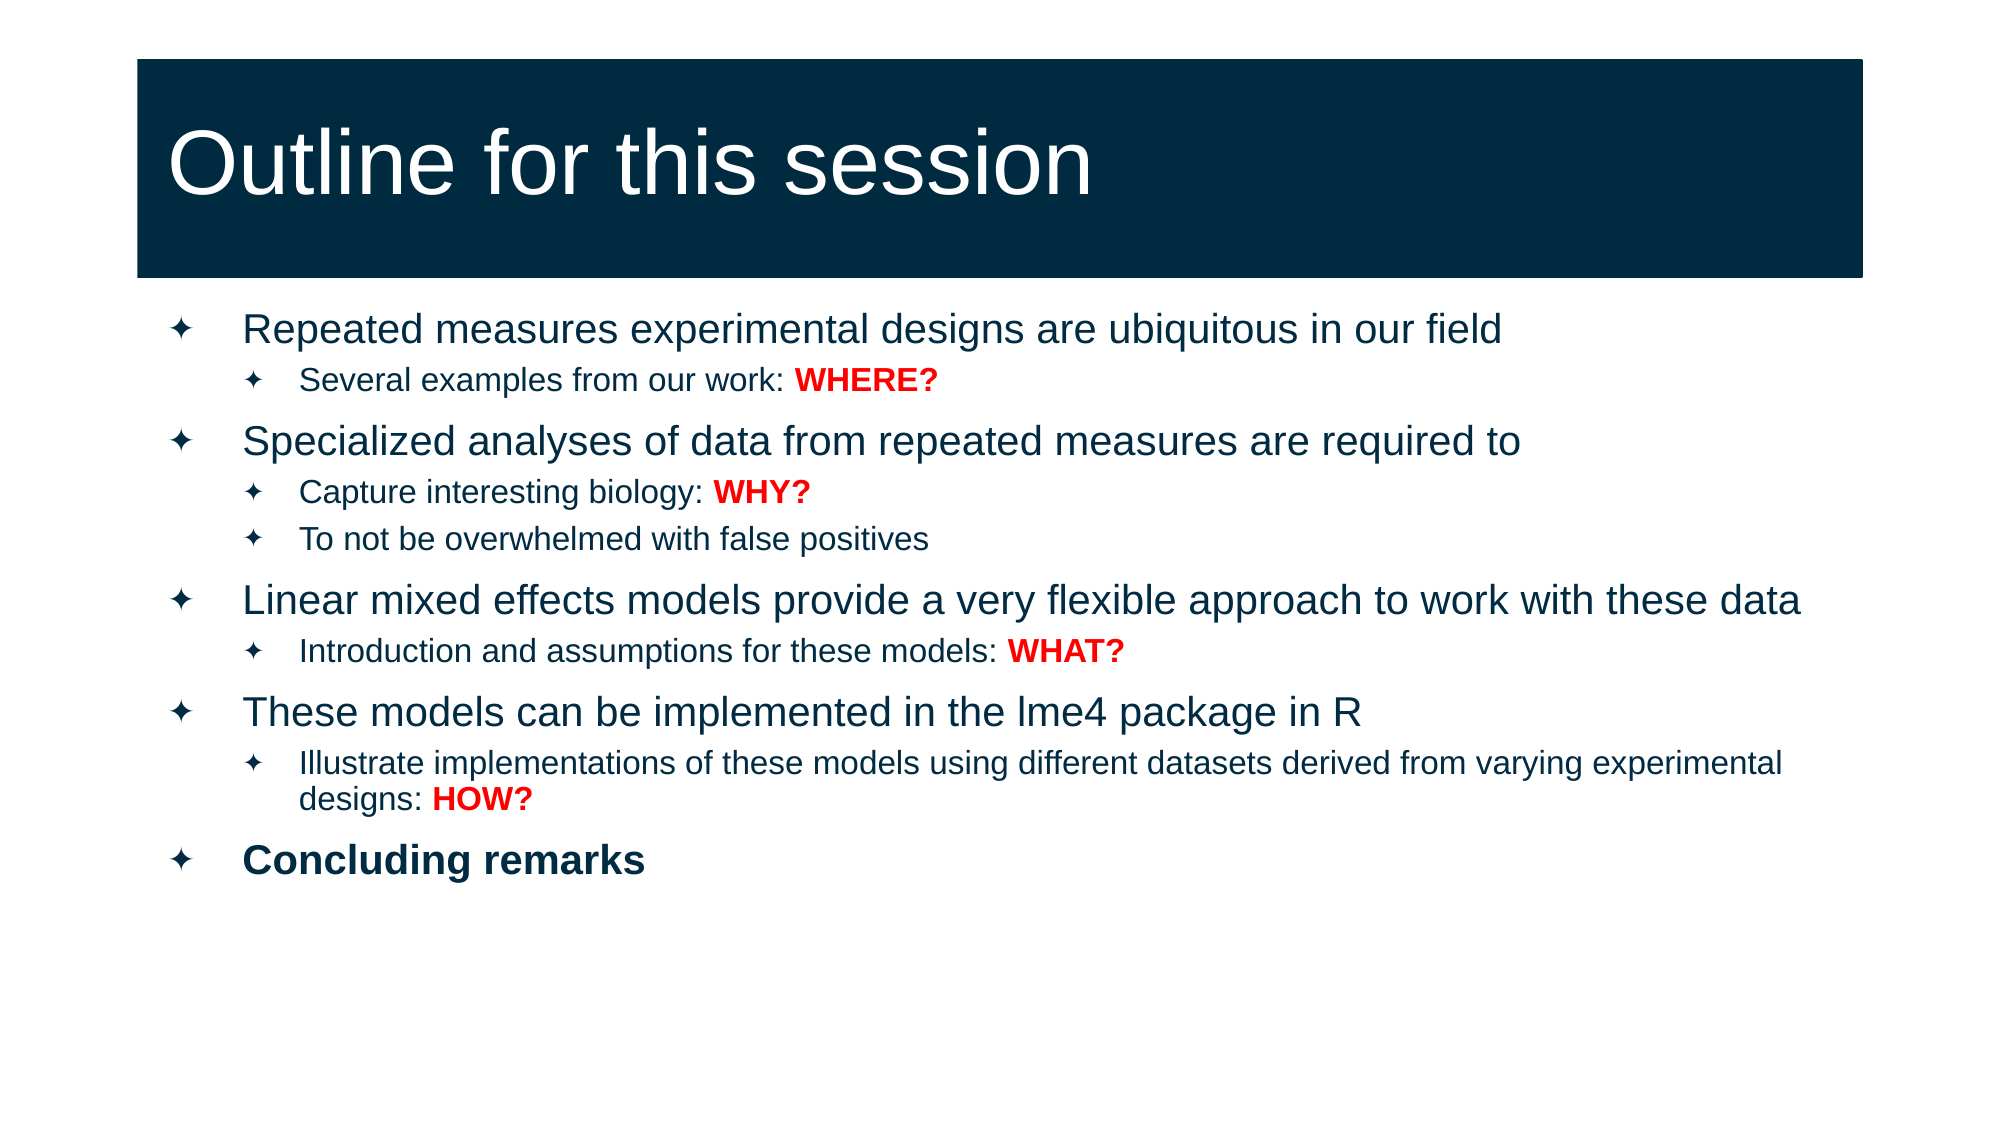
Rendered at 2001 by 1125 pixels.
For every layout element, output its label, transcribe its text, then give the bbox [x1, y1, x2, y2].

title Outline for this session [137, 59, 1863, 278]
list Repeated measures experimental designs are ubiquitous in our field Several examples from our work: WHERE? Specialized analyses of data from repeated measures are required to Capture interesting biology: WHY? To not be overwhelmed with false positives Linear mixed effects models provide a very flexible approach to work with these data Introduction and assumptions for these models: WHAT? These models can be implemented in the lme4 package in R Illustrate implementations of these models using different datasets derived from varying experimental designs: HOW? Concluding remarks [137, 307, 1863, 975]
